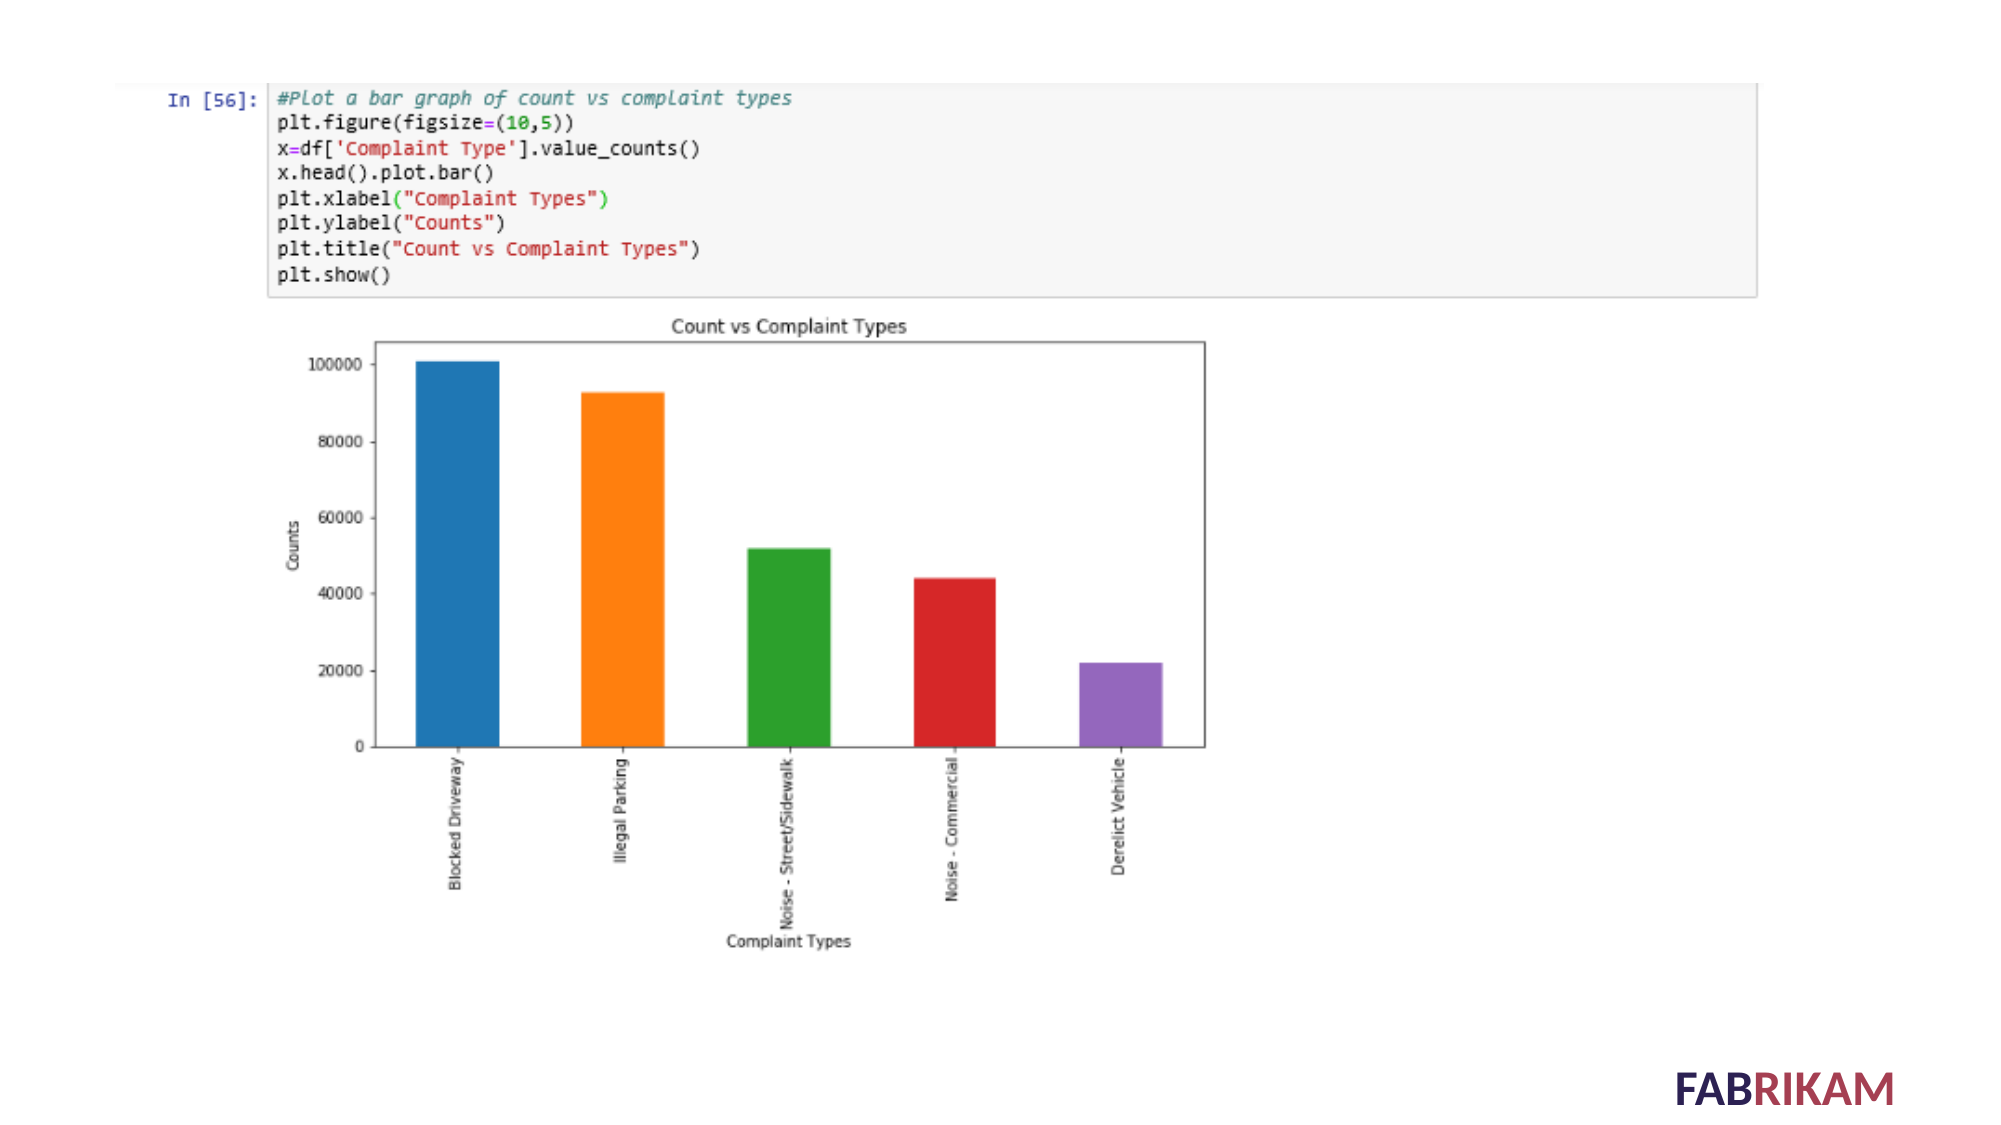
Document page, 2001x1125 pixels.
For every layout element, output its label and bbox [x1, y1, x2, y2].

picture [115, 83, 1764, 957]
